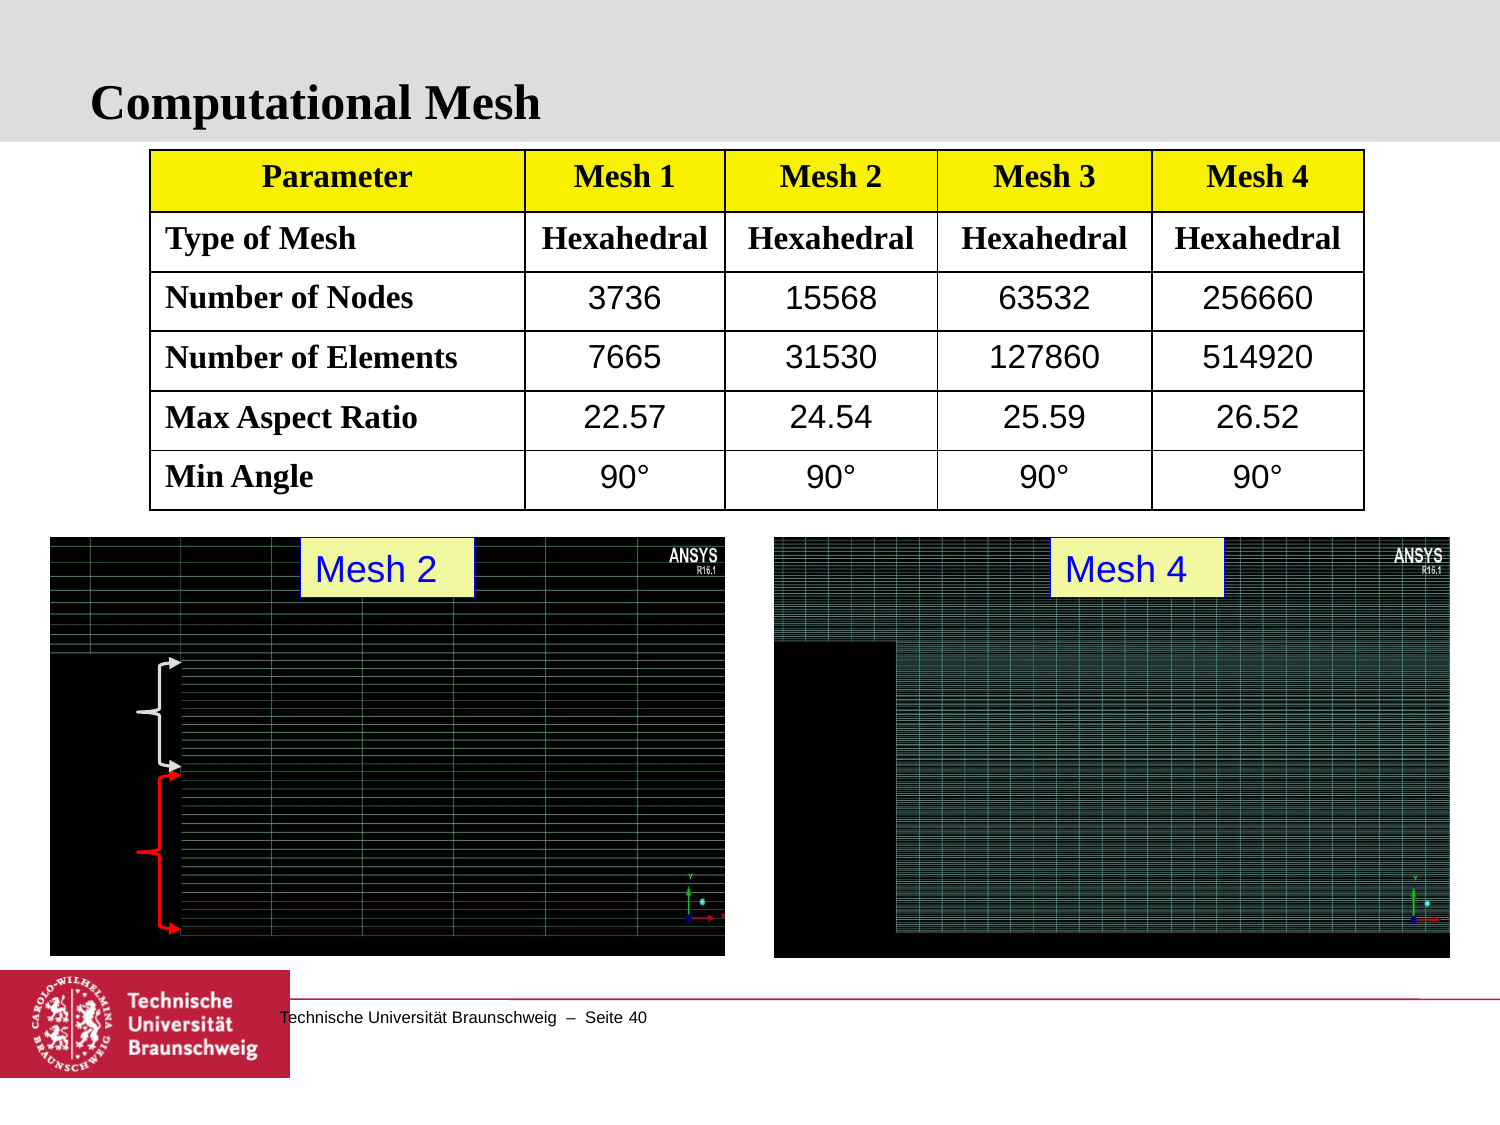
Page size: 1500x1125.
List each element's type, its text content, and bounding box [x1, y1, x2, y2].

table_header Mesh 1 [526, 151, 724, 211]
table_header Mesh 2 [726, 151, 937, 211]
table_cell Min Angle [151, 451, 524, 509]
text_box Computational Mesh [74, 62, 1449, 150]
table_cell 90° [526, 451, 724, 509]
table_cell 26.52 [1153, 392, 1363, 450]
table_cell Number of Nodes [151, 273, 524, 330]
table_cell Number of Elements [151, 332, 524, 390]
table_header Parameter [151, 151, 524, 211]
table_header Mesh 3 [938, 151, 1151, 211]
table_cell 90° [938, 451, 1151, 509]
table_cell 127860 [938, 332, 1151, 390]
table_cell Max Aspect Ratio [151, 392, 524, 450]
table_cell 3736 [526, 273, 724, 330]
picture [49, 537, 726, 956]
table_cell Hexahedral [726, 213, 937, 271]
table_cell 7665 [526, 332, 724, 390]
table_header Mesh 4 [1153, 151, 1363, 211]
table_cell 25.59 [938, 392, 1151, 450]
table_cell Hexahedral [938, 213, 1151, 271]
table_cell Type of Mesh [151, 213, 524, 271]
table_cell Hexahedral [1153, 213, 1363, 271]
table_cell 63532 [938, 273, 1151, 330]
picture [0, 970, 290, 1078]
table_cell 90° [726, 451, 937, 509]
table_cell 31530 [726, 332, 937, 390]
table_cell Hexahedral [526, 213, 724, 271]
table_cell 24.54 [726, 392, 937, 450]
table_cell 22.57 [526, 392, 724, 450]
table_cell 256660 [1153, 273, 1363, 330]
picture [774, 537, 1451, 958]
table_cell 15568 [726, 273, 937, 330]
table_cell 90° [1153, 451, 1363, 509]
table_cell 514920 [1153, 332, 1363, 390]
